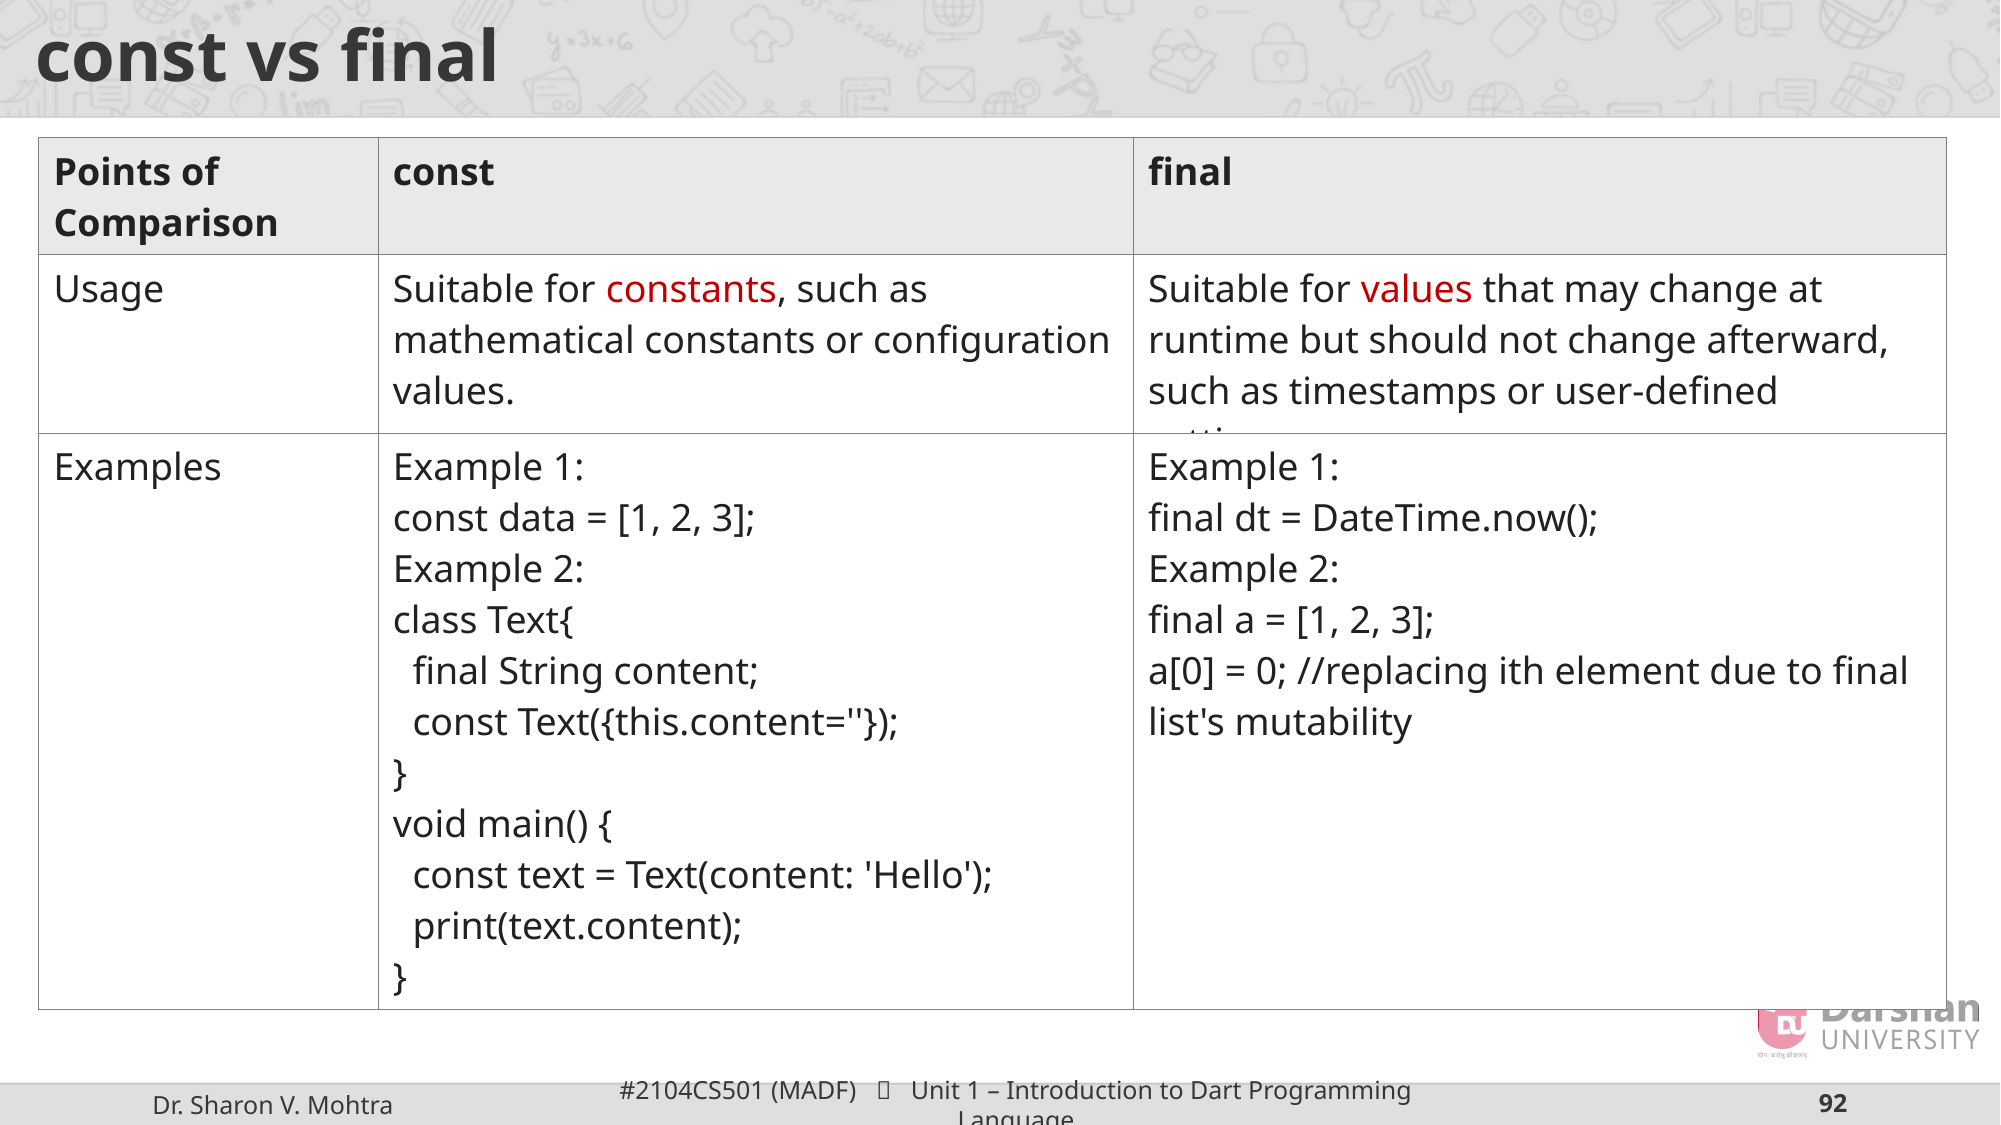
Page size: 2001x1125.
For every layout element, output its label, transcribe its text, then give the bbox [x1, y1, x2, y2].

title const vs final [0, 0, 2000, 117]
table_header Example 1: final dt = DateTime.now(); Example 2: final a = [1, 2, 3]; a[0] = 0; //replacing ith element due to final list's mutability [1134, 434, 1946, 1009]
table_header const [379, 138, 1133, 254]
table_header Examples [39, 434, 378, 1009]
table_cell Usage [39, 255, 378, 433]
table_header final [1134, 138, 1946, 254]
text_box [1758, 992, 1979, 1059]
table_header Example 1: const data = [1, 2, 3]; Example 2: class Text{ final String content; const Text({this.content=''}); } void main() { const text = Text(content: 'Hello'); print(text.content); } [379, 434, 1133, 1009]
table_cell Suitable for constants, such as mathematical constants or configuration values. [379, 255, 1133, 433]
table_header Points of Comparison [39, 138, 378, 254]
table_cell Suitable for values that may change at runtime but should not change afterward, such as timestamps or user-defined settings. [1134, 255, 1946, 433]
